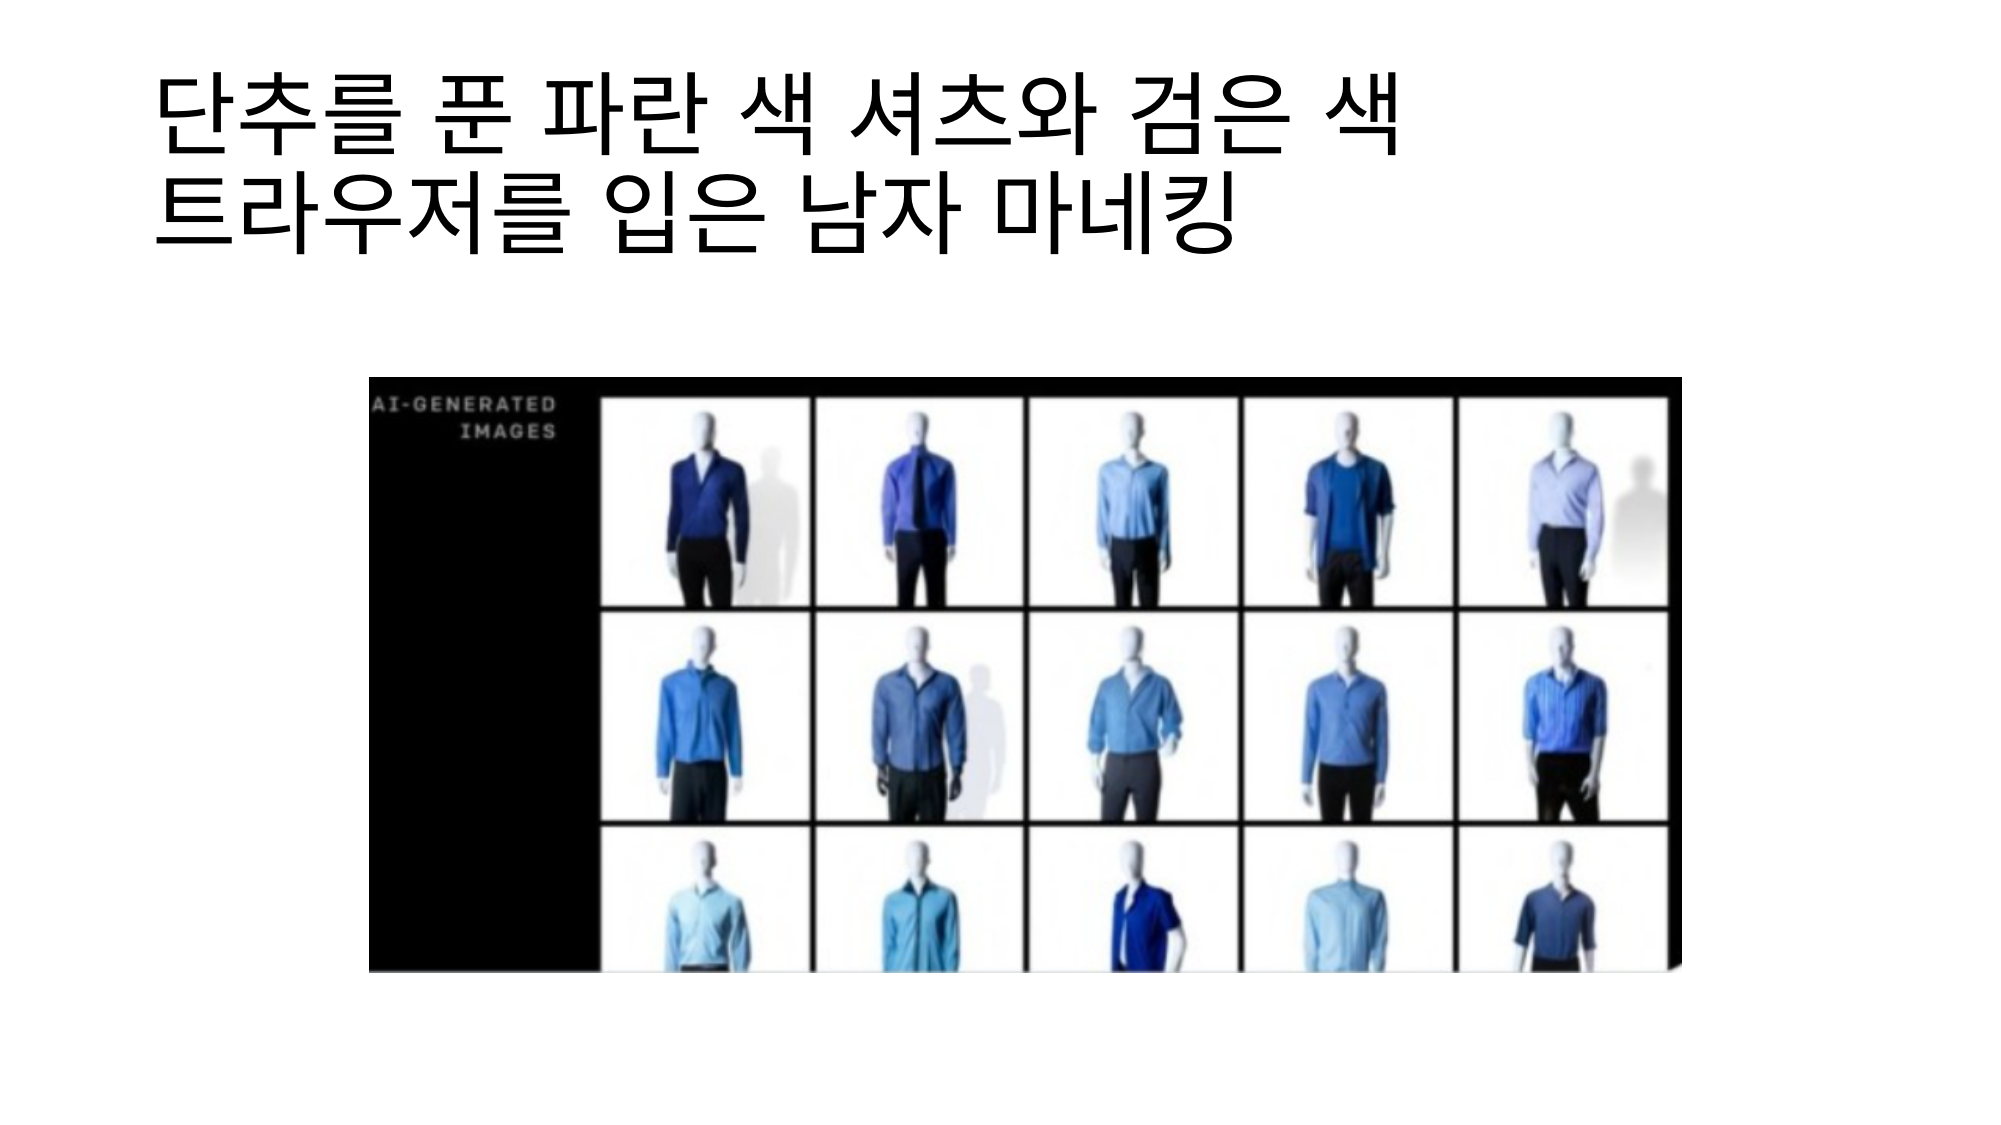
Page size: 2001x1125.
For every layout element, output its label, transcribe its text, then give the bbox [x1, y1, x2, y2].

picture [369, 377, 1682, 973]
title 단추를 푼 파란 색 셔츠와 검은 색 트라우저를 입은 남자 마네킹 [137, 59, 1863, 278]
